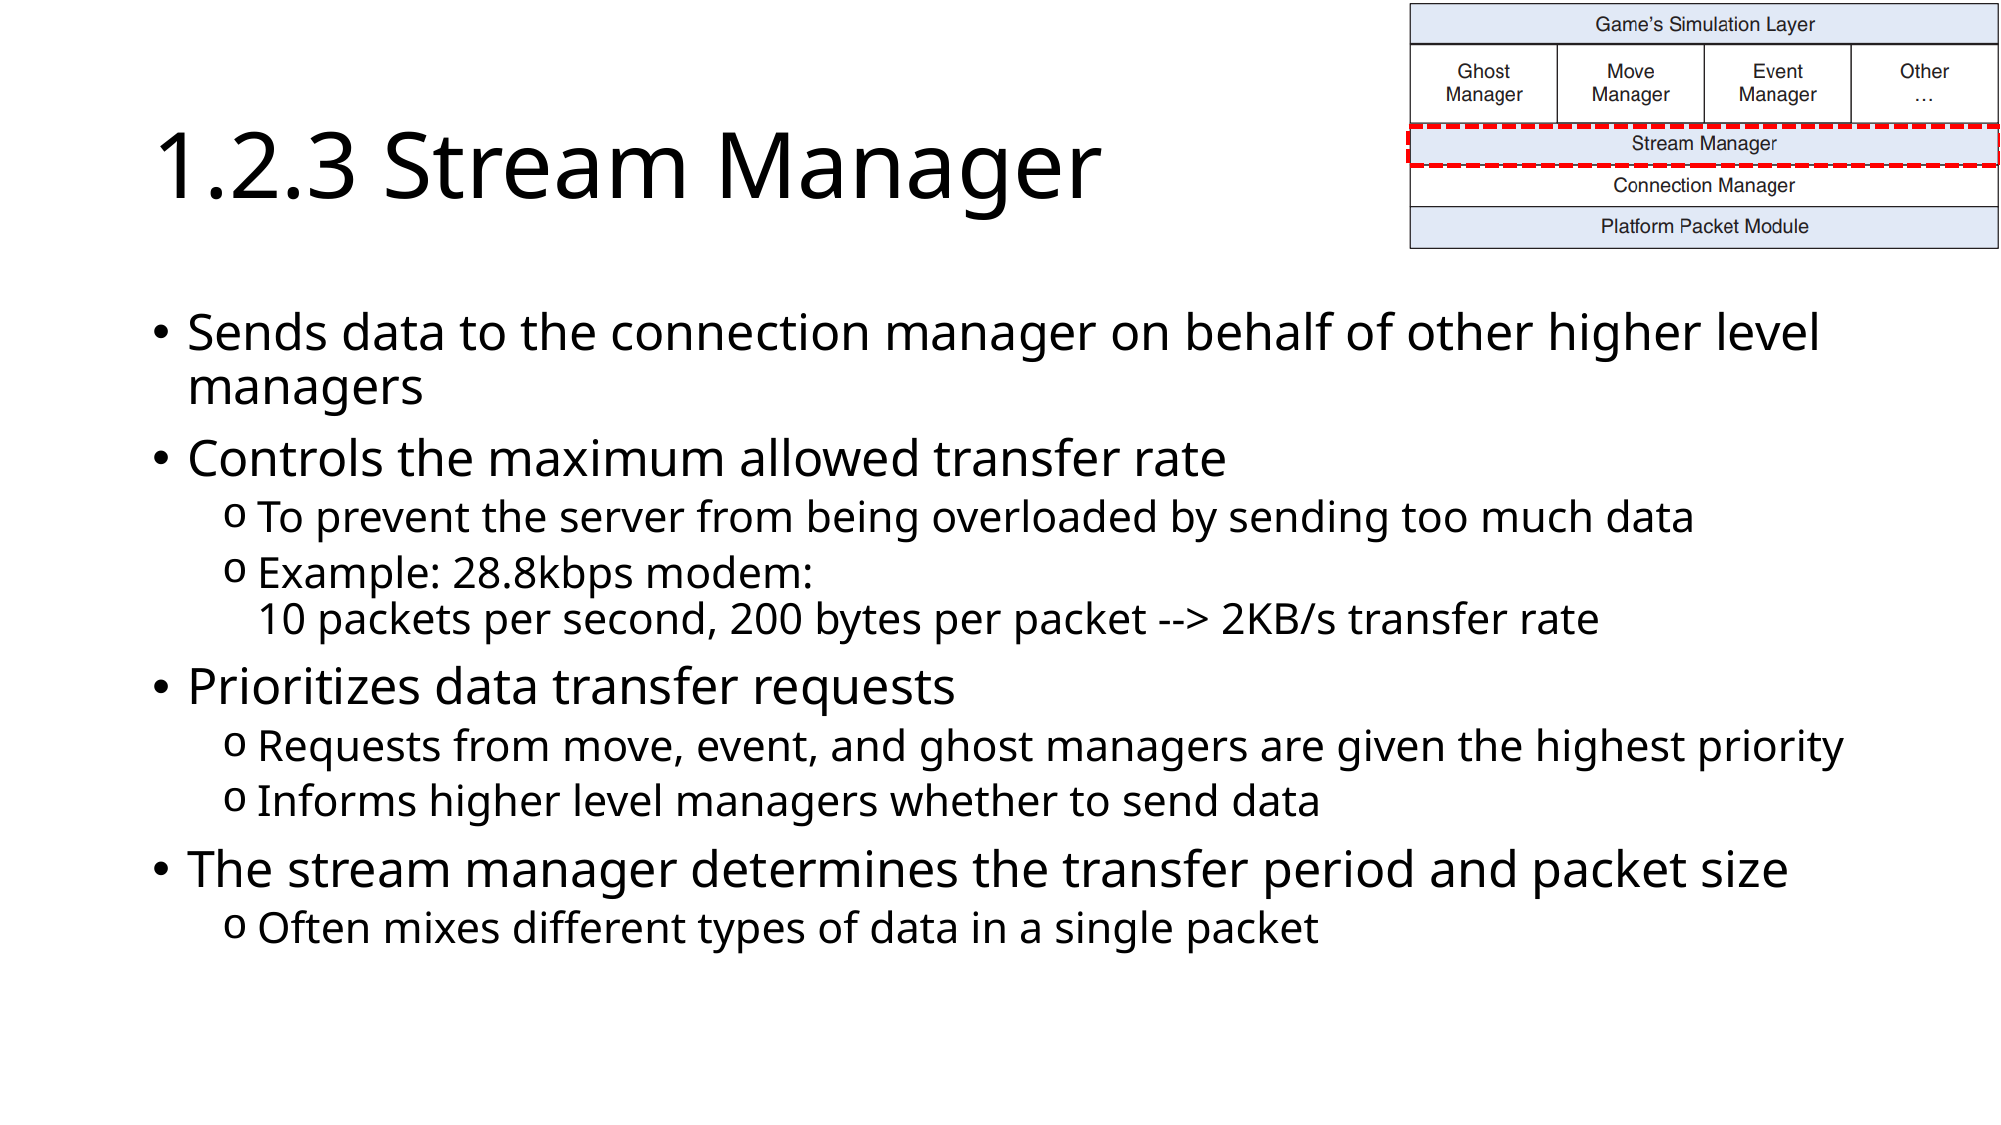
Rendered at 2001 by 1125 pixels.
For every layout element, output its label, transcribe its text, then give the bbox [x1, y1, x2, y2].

title 1.2.3 Stream Manager [137, 59, 1863, 278]
picture [1407, 0, 2000, 254]
list Sends data to the connection manager on behalf of other higher level managers Controls the maximum allowed transfer rate To prevent the server from being overloaded by sending too much data Example: 28.8kbps modem: 10 packets per second, 200 bytes per packet --> 2KB/s transfer rate Prioritizes data transfer requests Requests from move, event, and ghost managers are given the highest priority Informs higher level managers whether to send data The stream manager determines the transfer period and packet size Often mixes different types of data in a single packet [137, 299, 1863, 1014]
